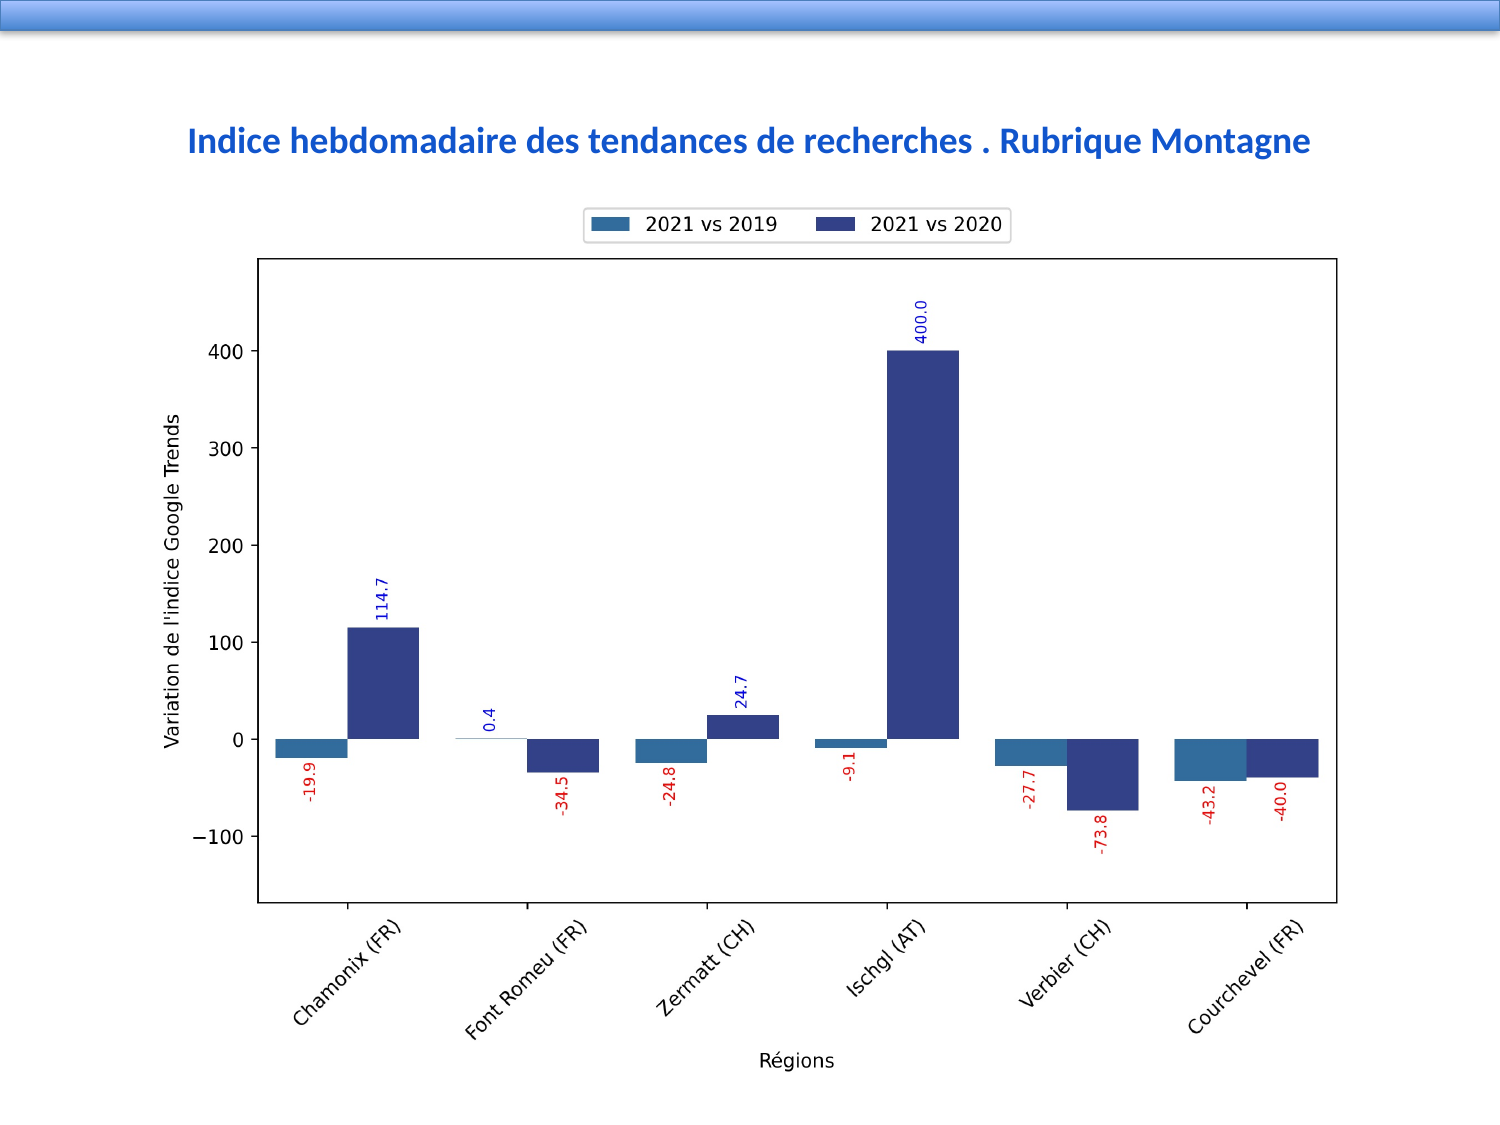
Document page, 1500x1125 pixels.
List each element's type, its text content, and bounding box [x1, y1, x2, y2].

picture [149, 194, 1351, 1085]
text_box [0, 0, 1500, 31]
title Indice hebdomadaire des tendances de recherches . Rubrique Montagne [75, 45, 1425, 233]
